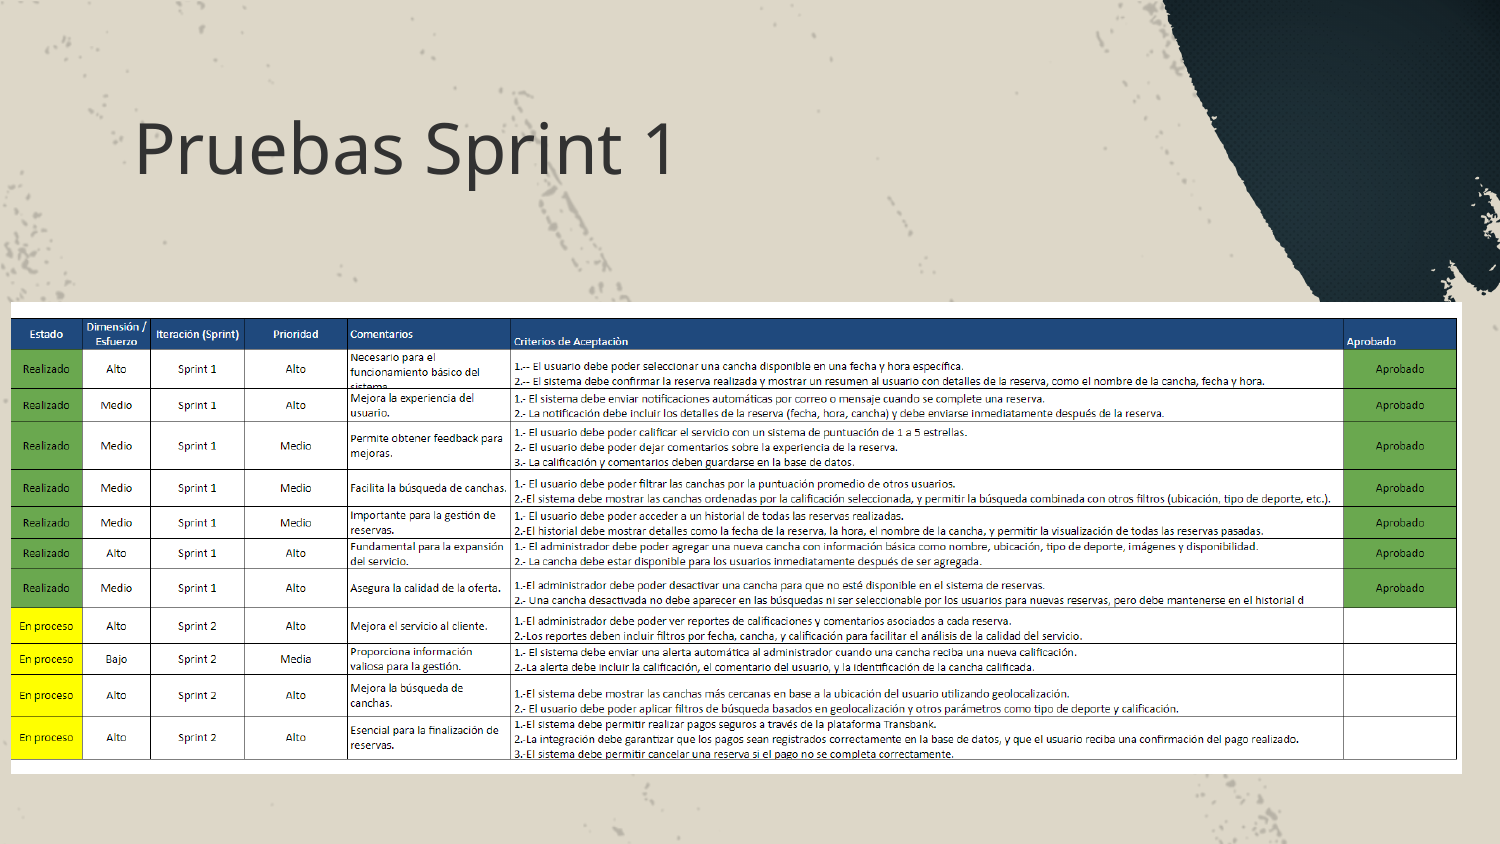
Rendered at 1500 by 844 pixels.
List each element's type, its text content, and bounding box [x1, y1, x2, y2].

picture [2, 0, 1500, 844]
title Pruebas Sprint 1 [118, 88, 1382, 183]
